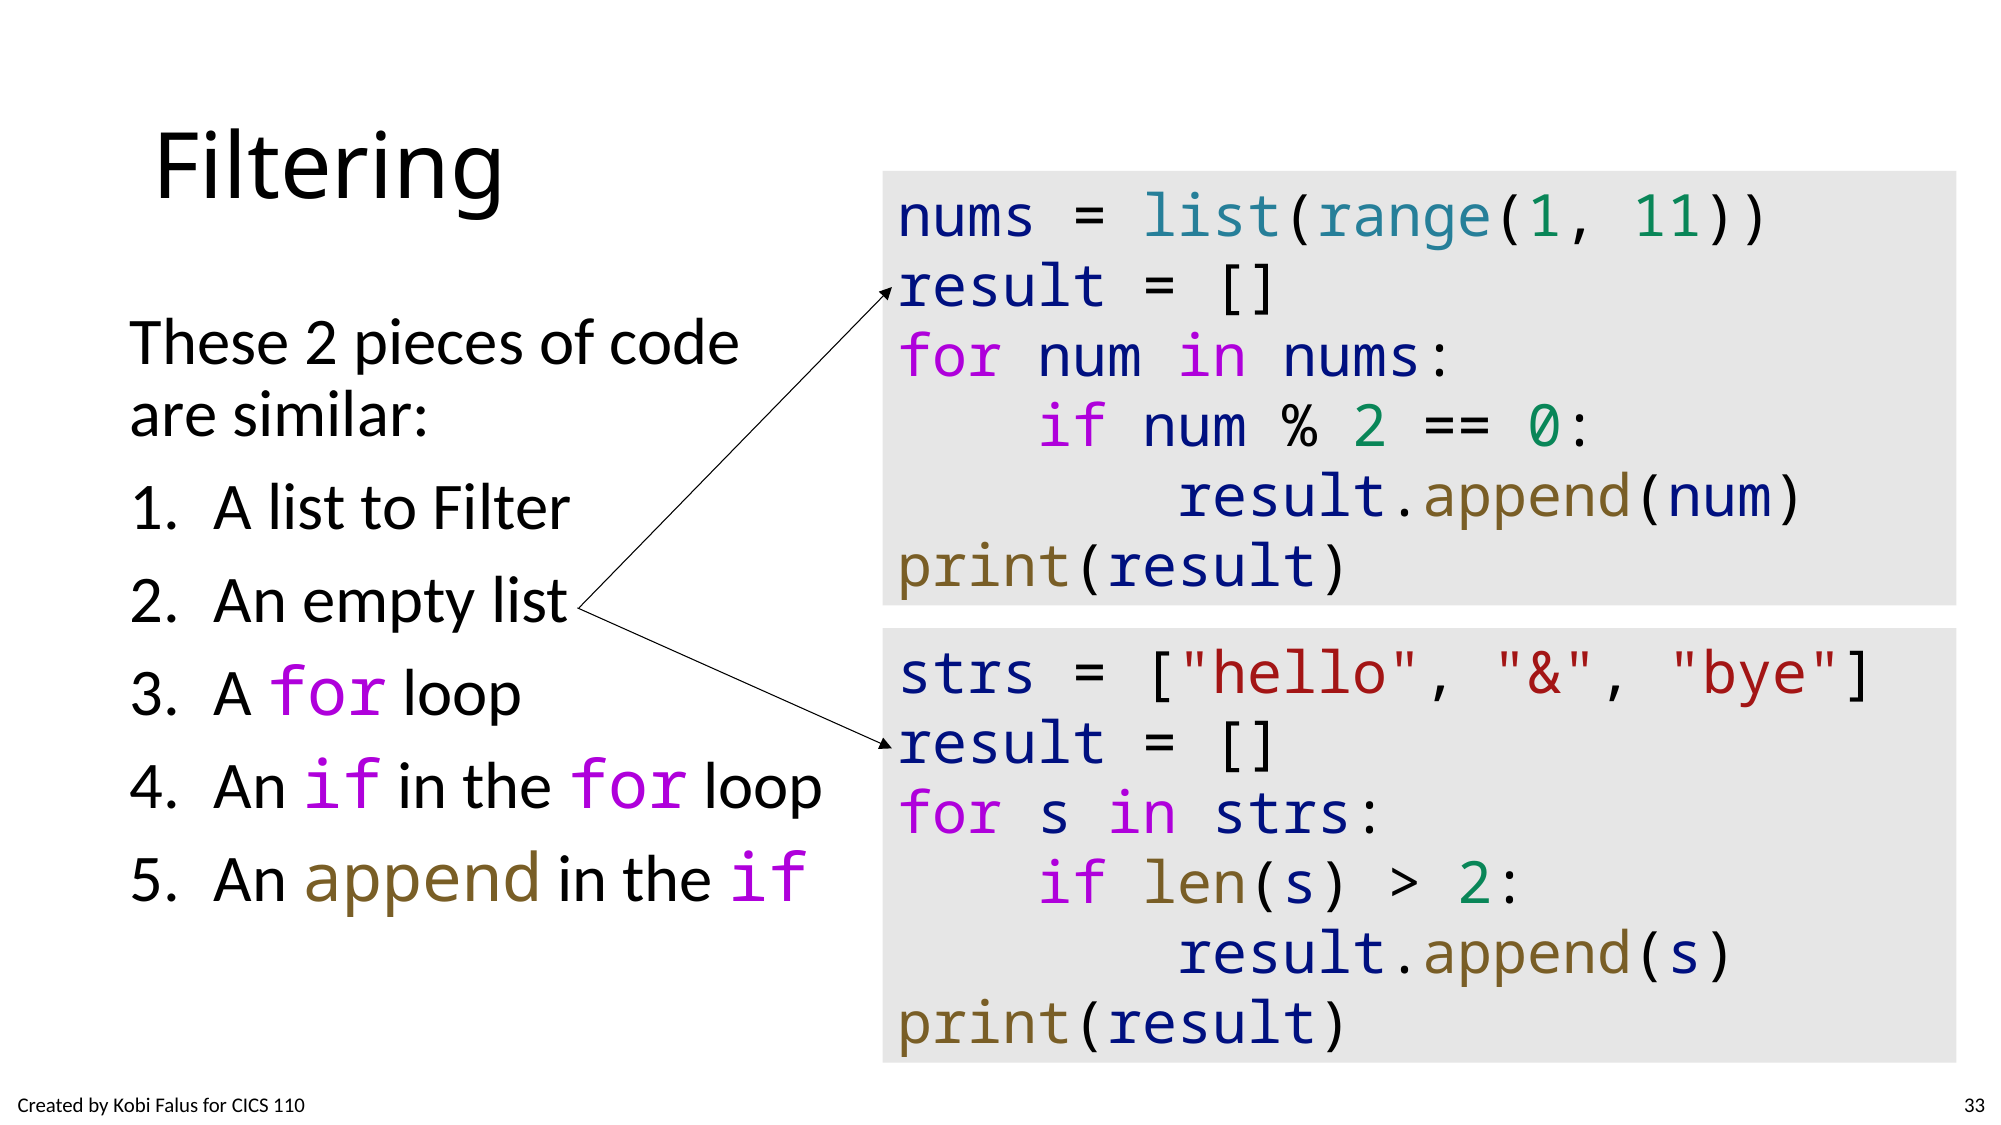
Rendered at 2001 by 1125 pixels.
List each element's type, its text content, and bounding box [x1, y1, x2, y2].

list These 2 pieces of code are similar: A list to Filter An empty list A for loop An if in the for loop An append in the if [114, 299, 847, 1014]
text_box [577, 607, 892, 749]
text_box strs = ["hello", "&", "bye"] result = [] for s in strs: if len(s) > 2: result.append(s) print(result) [882, 628, 1957, 1063]
text_box nums = list(range(1, 11)) result = [] for num in nums: if num % 2 == 0: result.append(num) print(result) [882, 170, 1957, 606]
title Filtering [137, 59, 1863, 278]
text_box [578, 287, 892, 607]
